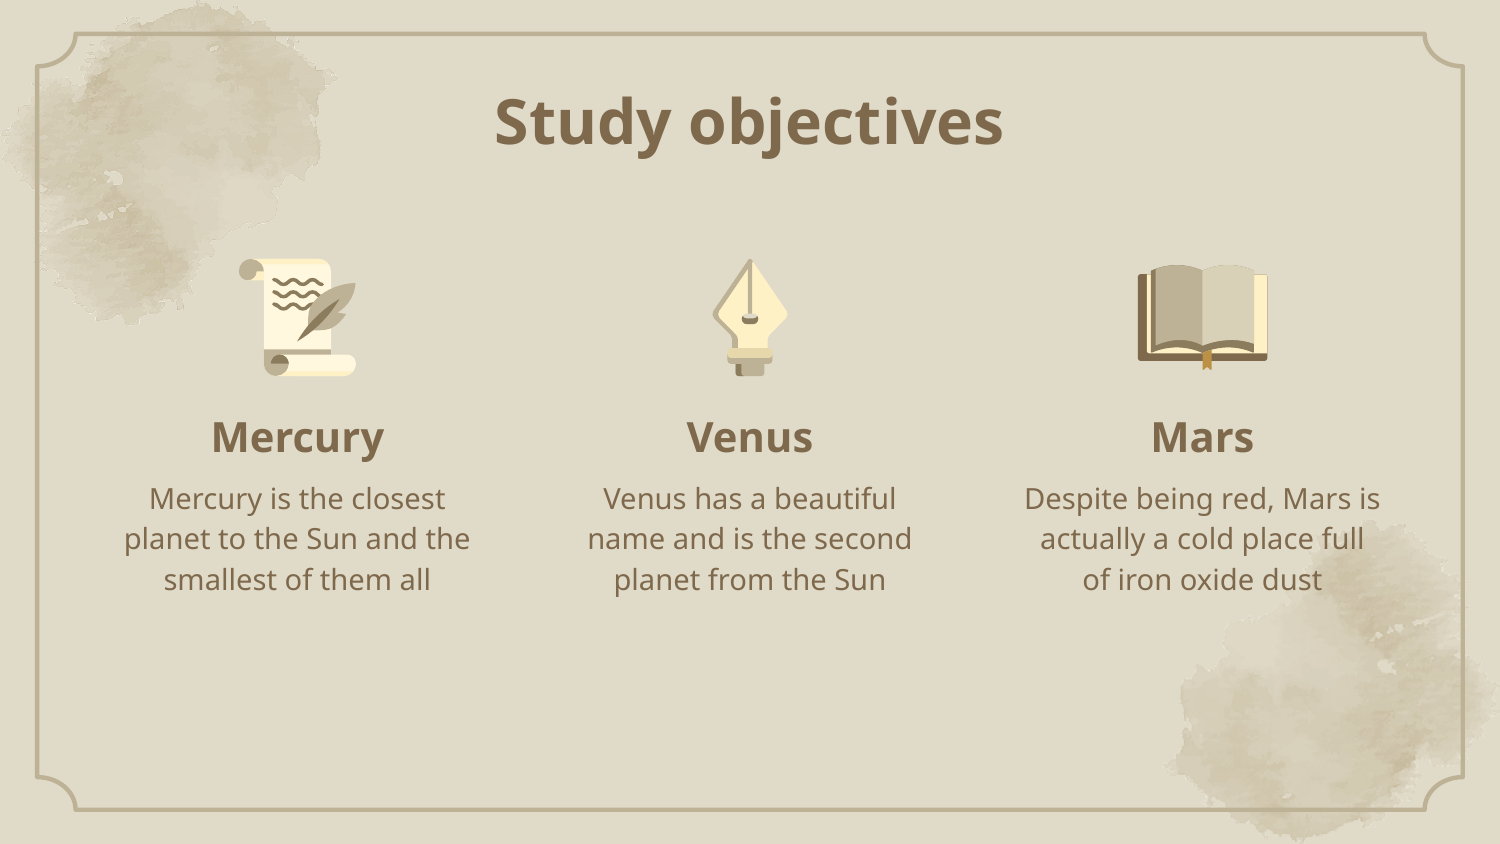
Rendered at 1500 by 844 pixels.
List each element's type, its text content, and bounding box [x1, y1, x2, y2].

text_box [232, 256, 338, 326]
subtitle Venus has a beautiful name and is the second planet from the Sun [555, 477, 945, 595]
title Mercury [149, 405, 446, 466]
title Mars [1054, 405, 1351, 466]
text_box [238, 258, 357, 377]
subtitle Mercury is the closest planet to the Sun and the smallest of them all [102, 477, 493, 595]
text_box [1137, 264, 1268, 371]
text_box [711, 258, 789, 377]
title Venus [602, 405, 898, 466]
title Study objectives [117, 89, 1383, 150]
subtitle Despite being red, Mars is actually a cold place full of iron oxide dust [1007, 477, 1398, 595]
